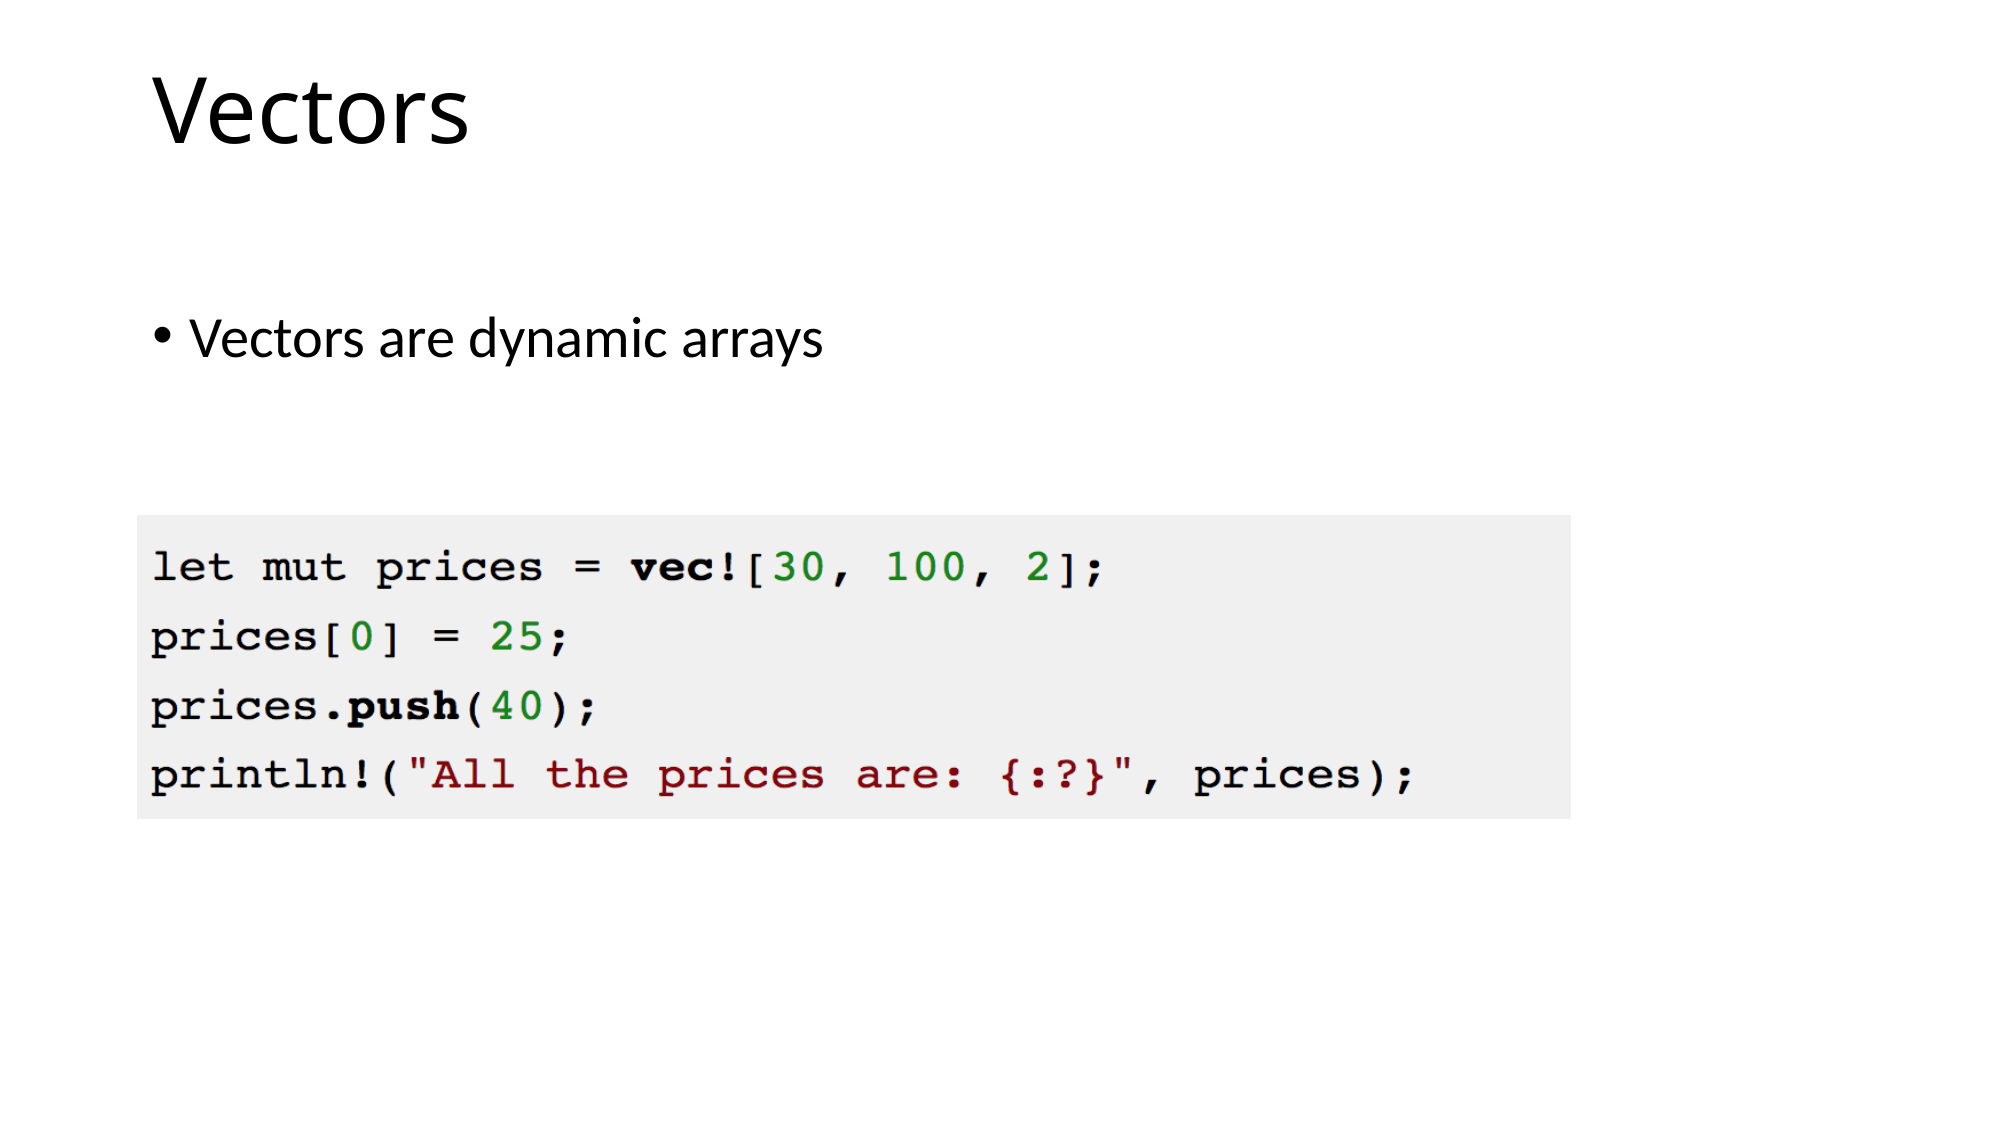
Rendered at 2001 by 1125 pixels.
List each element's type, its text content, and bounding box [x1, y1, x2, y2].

list Vectors are dynamic arrays [137, 299, 1863, 494]
title Vectors [137, 59, 1863, 278]
picture [137, 515, 1571, 819]
